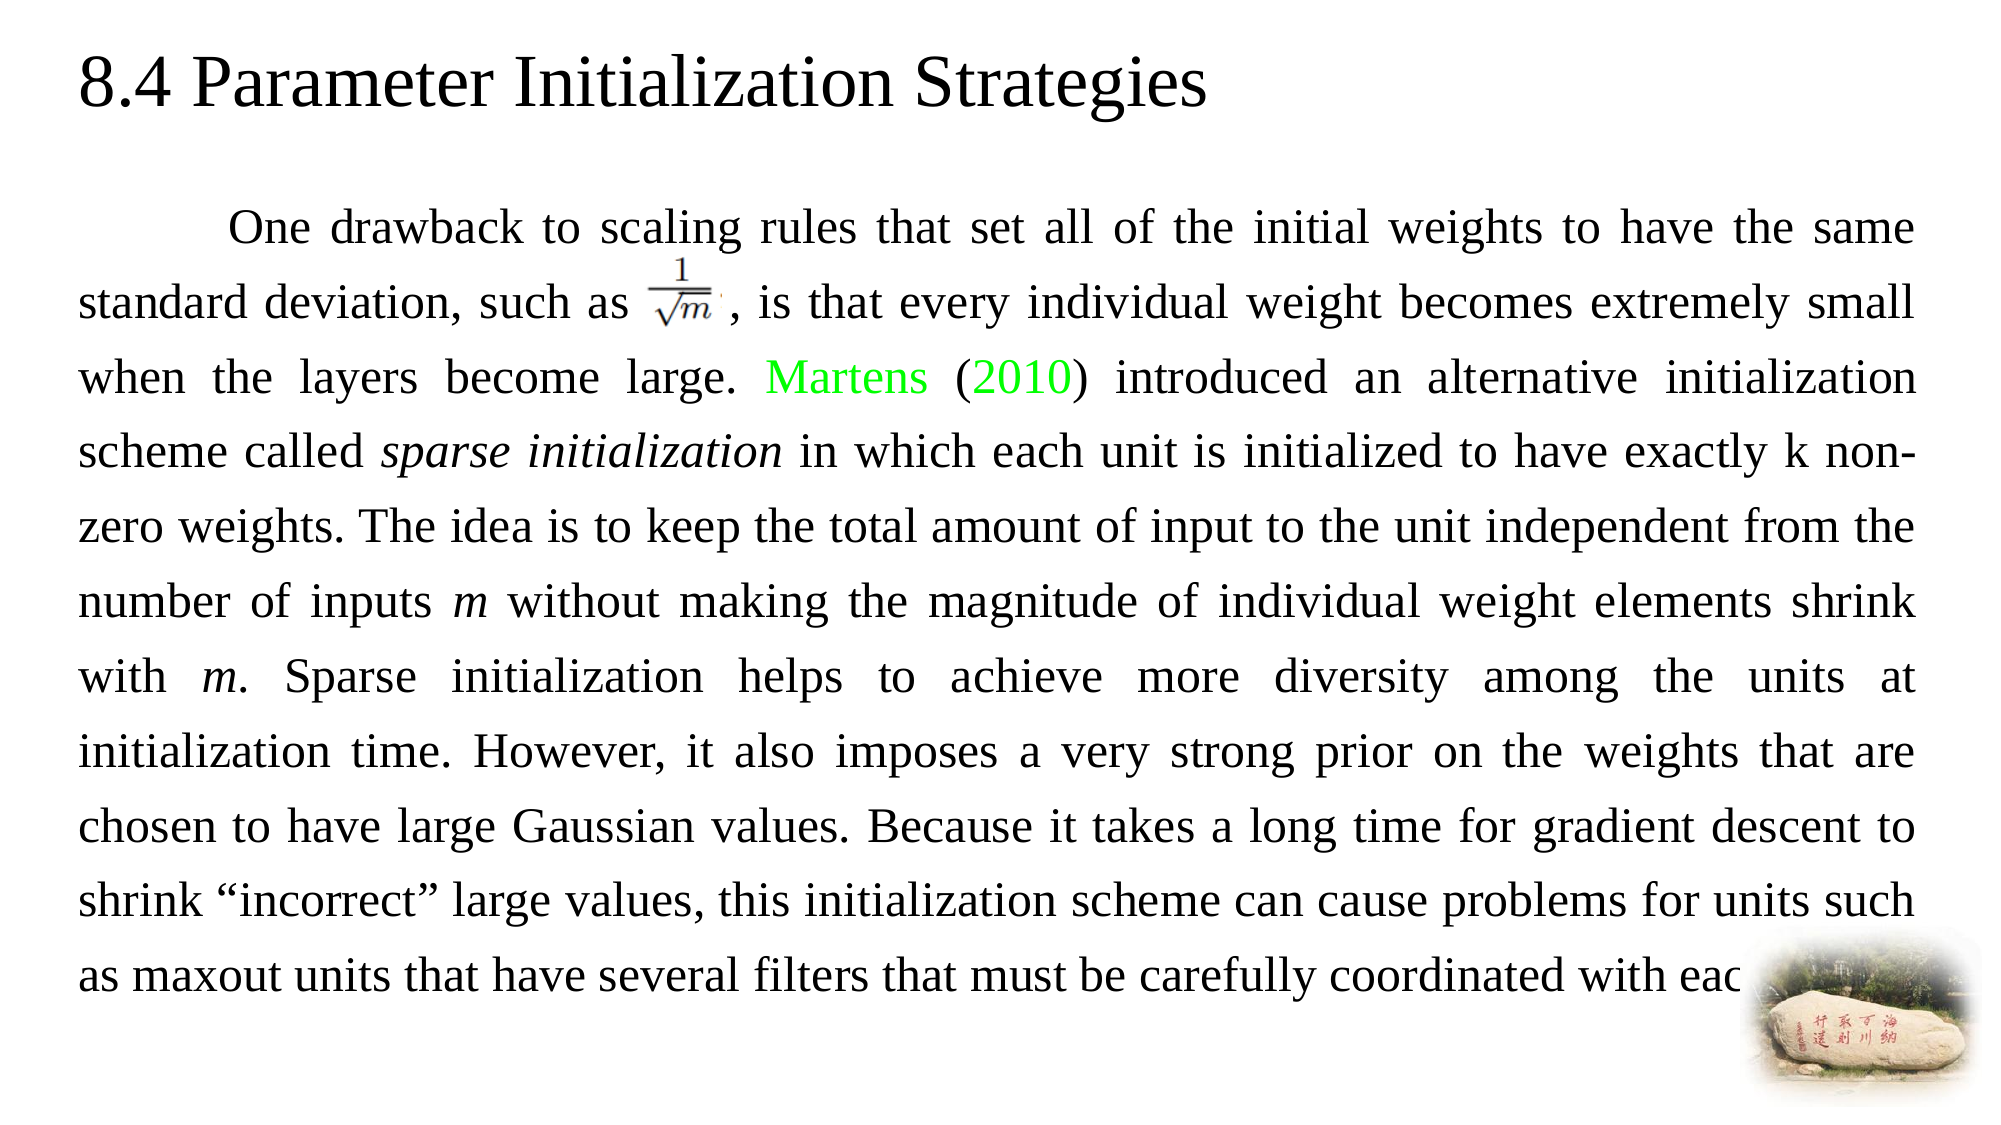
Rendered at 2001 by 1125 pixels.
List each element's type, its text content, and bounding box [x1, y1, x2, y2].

picture [639, 251, 722, 328]
list One drawback to scaling rules that set all of the initial weights to have the same standard deviation, such as , is that every individual weight becomes extremely small when the layers become large. Martens (2010) introduced an alternative initialization scheme called sparse initialization in which each unit is initialized to have exactly k non-zero weights. The idea is to keep the total amount of input to the unit independent from the number of inputs m without making the magnitude of individual weight elements shrink with m. Sparse initialization helps to achieve more diversity among the units at initialization time. However, it also imposes a very strong prior on the weights that are chosen to have large Gaussian values. Because it takes a long time for gradient descent to shrink “incorrect” large values, this initialization scheme can cause problems for units such as maxout units that have several filters that must be carefully coordinated with each other. [63, 171, 1936, 1014]
title 8.4 Parameter Initialization Strategies [63, 21, 1936, 142]
picture [1740, 922, 1985, 1107]
